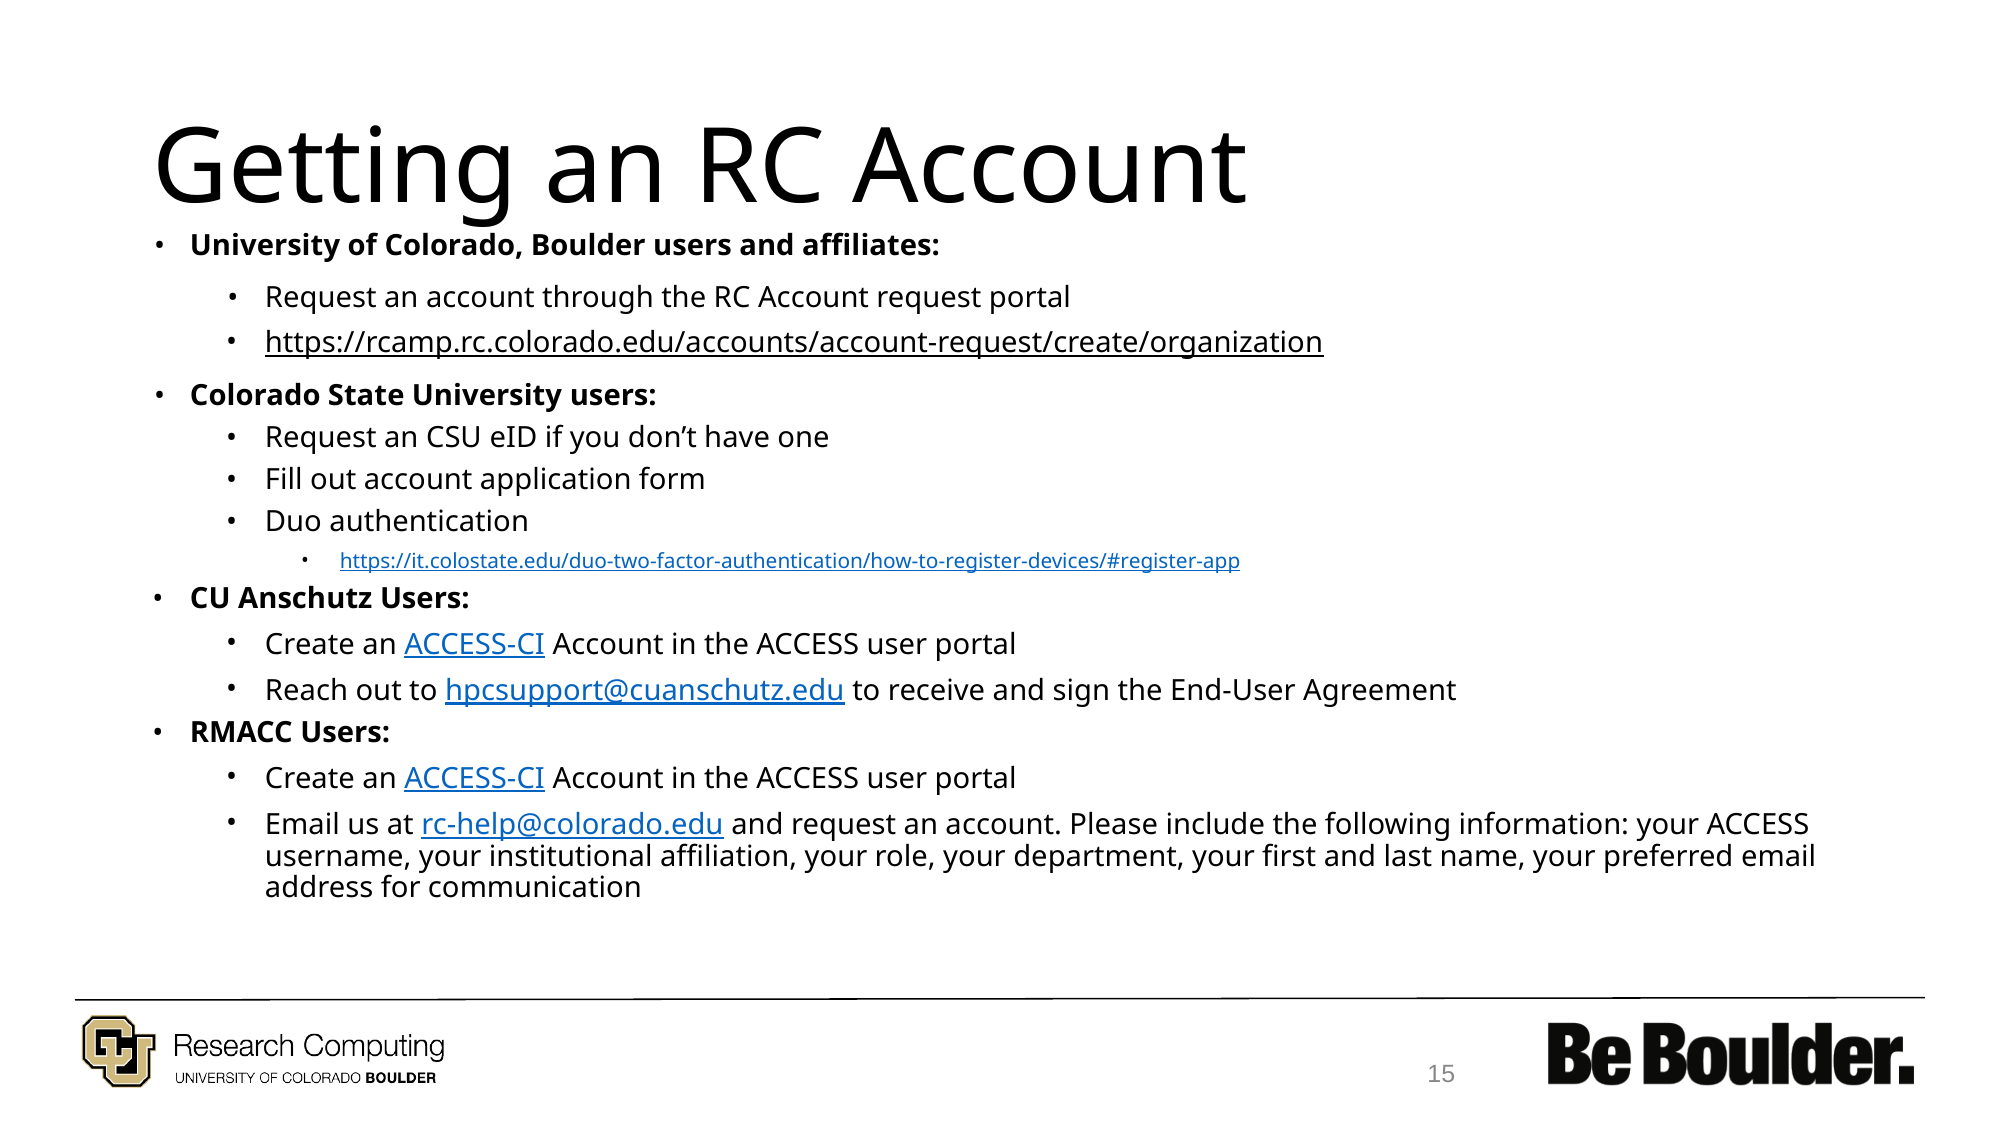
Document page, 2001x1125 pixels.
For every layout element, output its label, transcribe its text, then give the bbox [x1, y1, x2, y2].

list University of Colorado, Boulder users and affiliates: Request an account through the RC Account request portal https://rcamp.rc.colorado.edu/accounts/account-request/create/organization Colorado State University users: Request an CSU eID if you don’t have one Fill out account application form Duo authentication https://it.colostate.edu/duo-two-factor-authentication/how-to-register-devices/#register-app CU Anschutz Users: Create an ACCESS-CI Account in the ACCESS user portal Reach out to hpcsupport@cuanschutz.edu to receive and sign the End-User Agreement RMACC Users: Create an ACCESS-CI Account in the ACCESS user portal Email us at rc-help@colorado.edu and request an account. Please include the following information: your ACCESS username, your institutional affiliation, your role, your department, your first and last name, your preferred email address for communication [137, 222, 1863, 983]
picture [1524, 1015, 1938, 1088]
title Getting an RC Account [137, 59, 1863, 222]
picture [81, 1015, 444, 1088]
slide_number 15 [1412, 1042, 1525, 1103]
